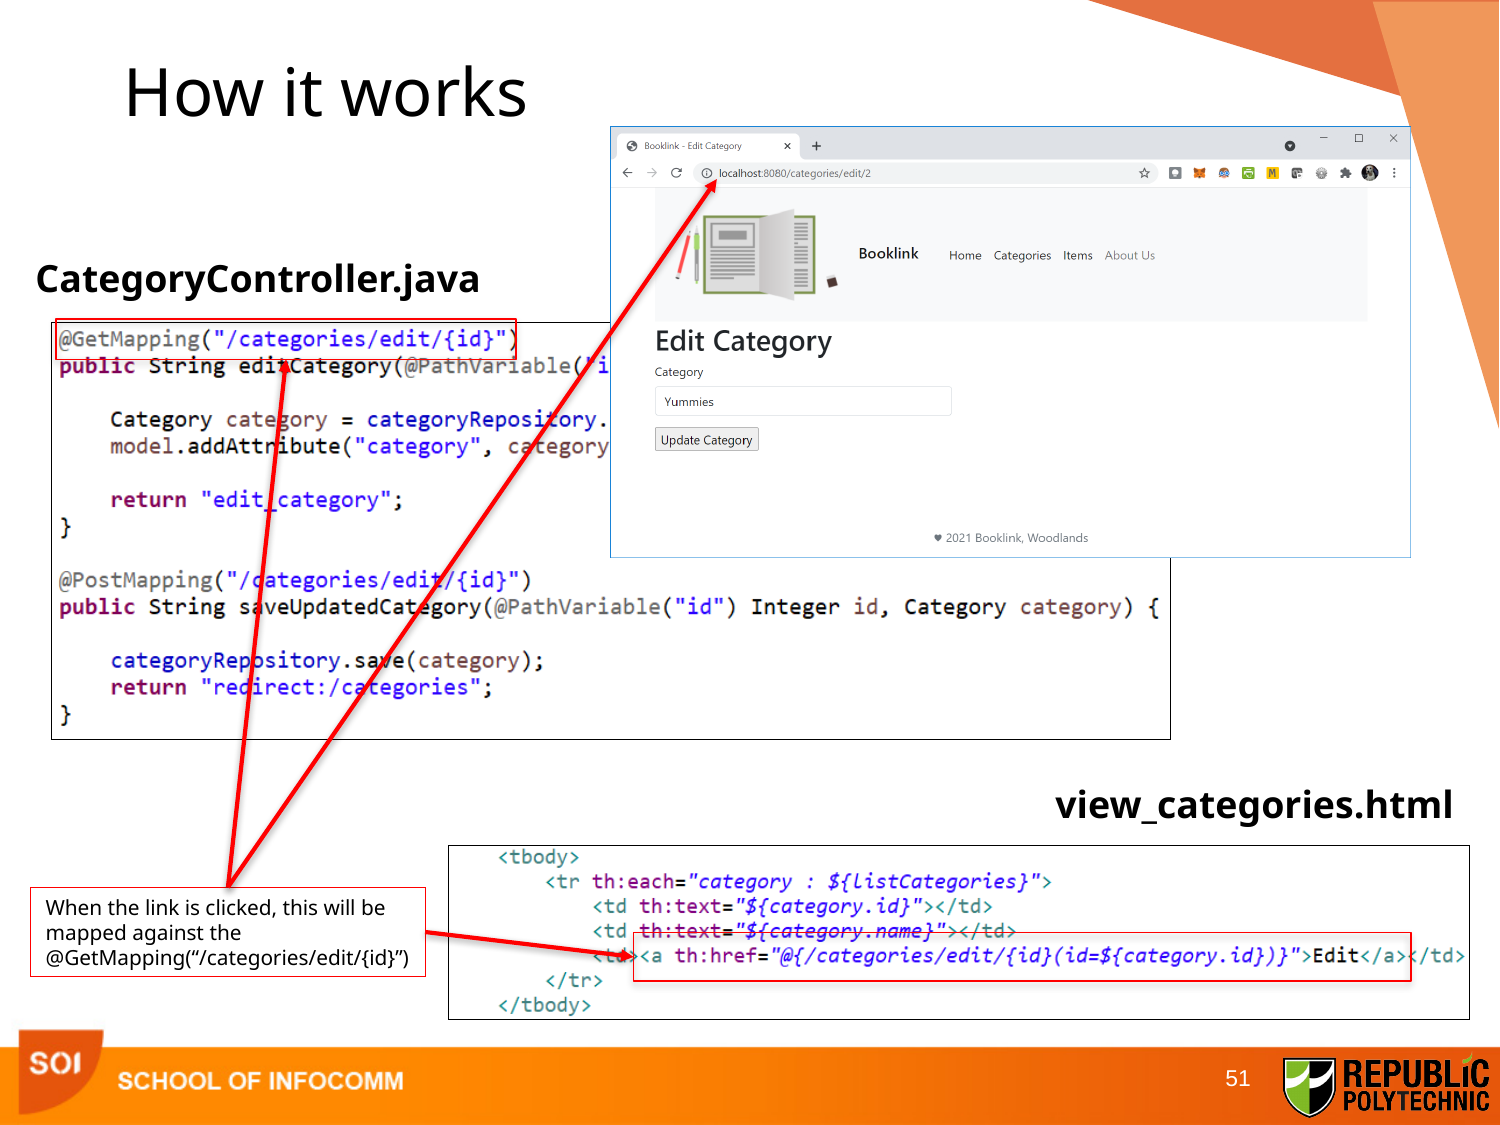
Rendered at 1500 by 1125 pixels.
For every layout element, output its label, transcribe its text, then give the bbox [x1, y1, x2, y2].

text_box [227, 178, 717, 888]
slide_number 51 [1210, 1056, 1500, 1117]
text_box CategoryController.java [20, 247, 222, 308]
title How it works [109, 42, 1129, 142]
text_box view_categories.html [1040, 773, 1469, 834]
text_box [424, 932, 634, 958]
picture [0, 0, 1500, 1125]
text_box When the link is clicked, this will be mapped against the @GetMapping(“/categories/edit/{id}”) [30, 887, 426, 977]
